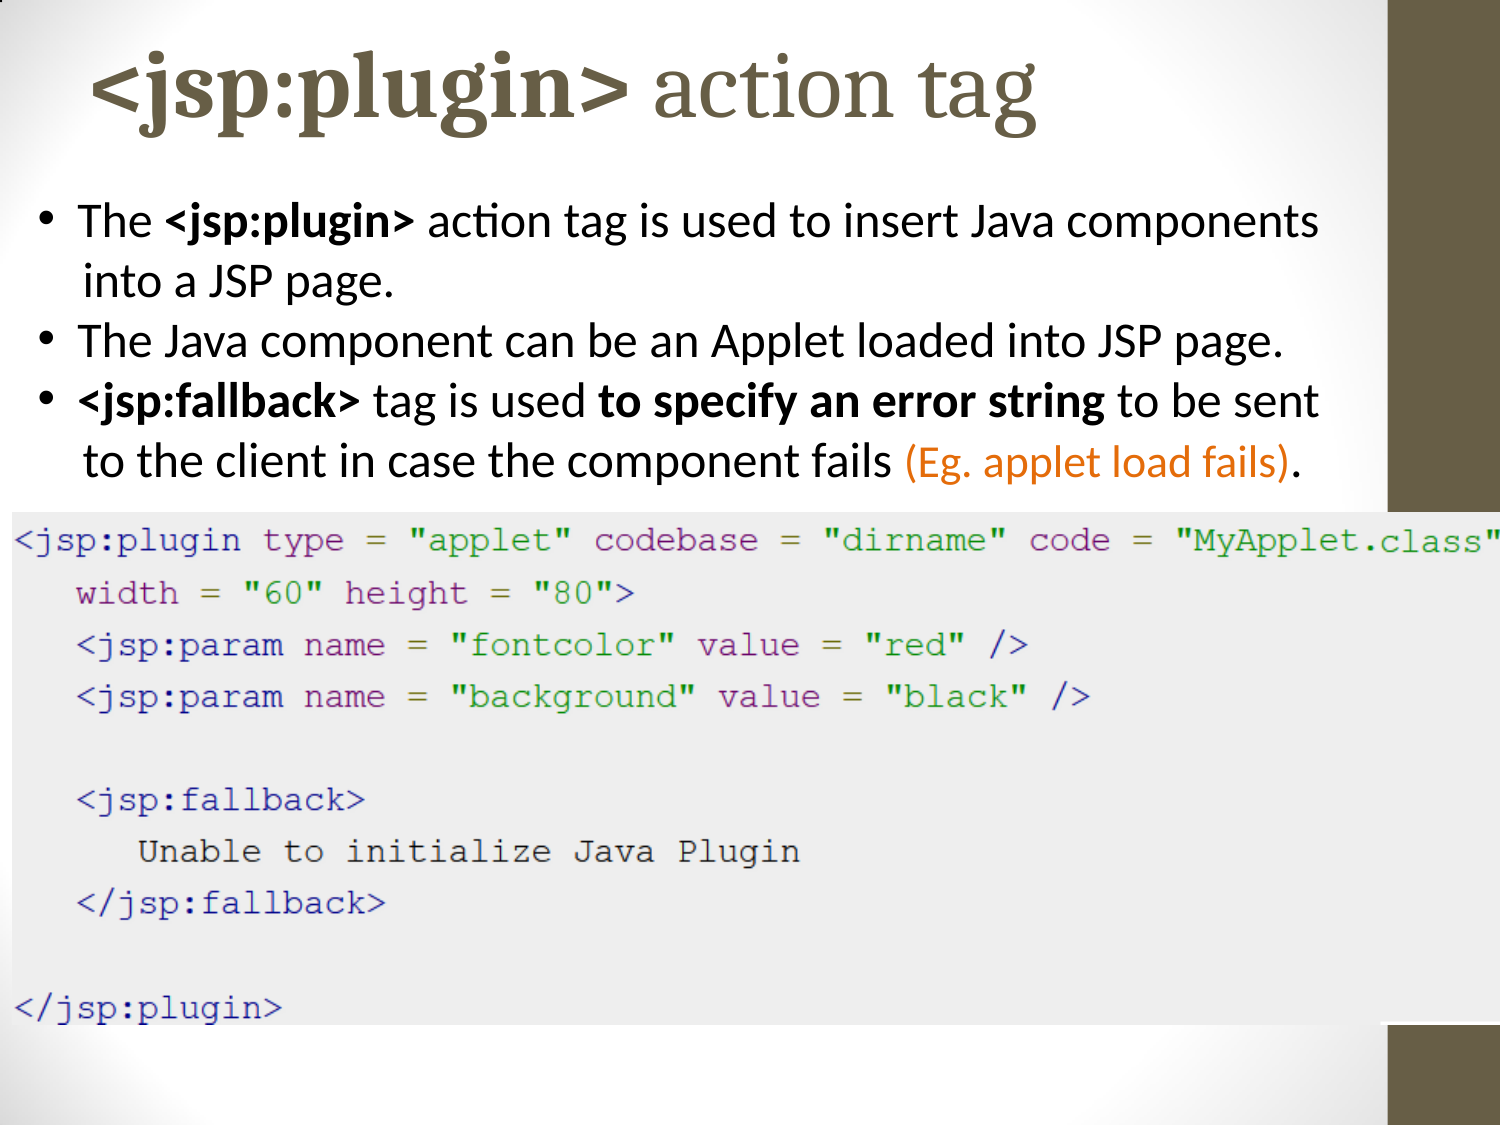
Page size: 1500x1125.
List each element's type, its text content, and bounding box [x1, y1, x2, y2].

title <jsp:plugin> action tag [87, 21, 1170, 138]
list The <jsp:plugin> action tag is used to insert Java components into a JSP page. The Java component can be an Applet loaded into JSP page. <jsp:fallback> tag is used to specify an error string to be sent to the client in case the component fails (Eg. applet load fails). [37, 187, 1350, 491]
picture [0, 0, 1500, 1125]
